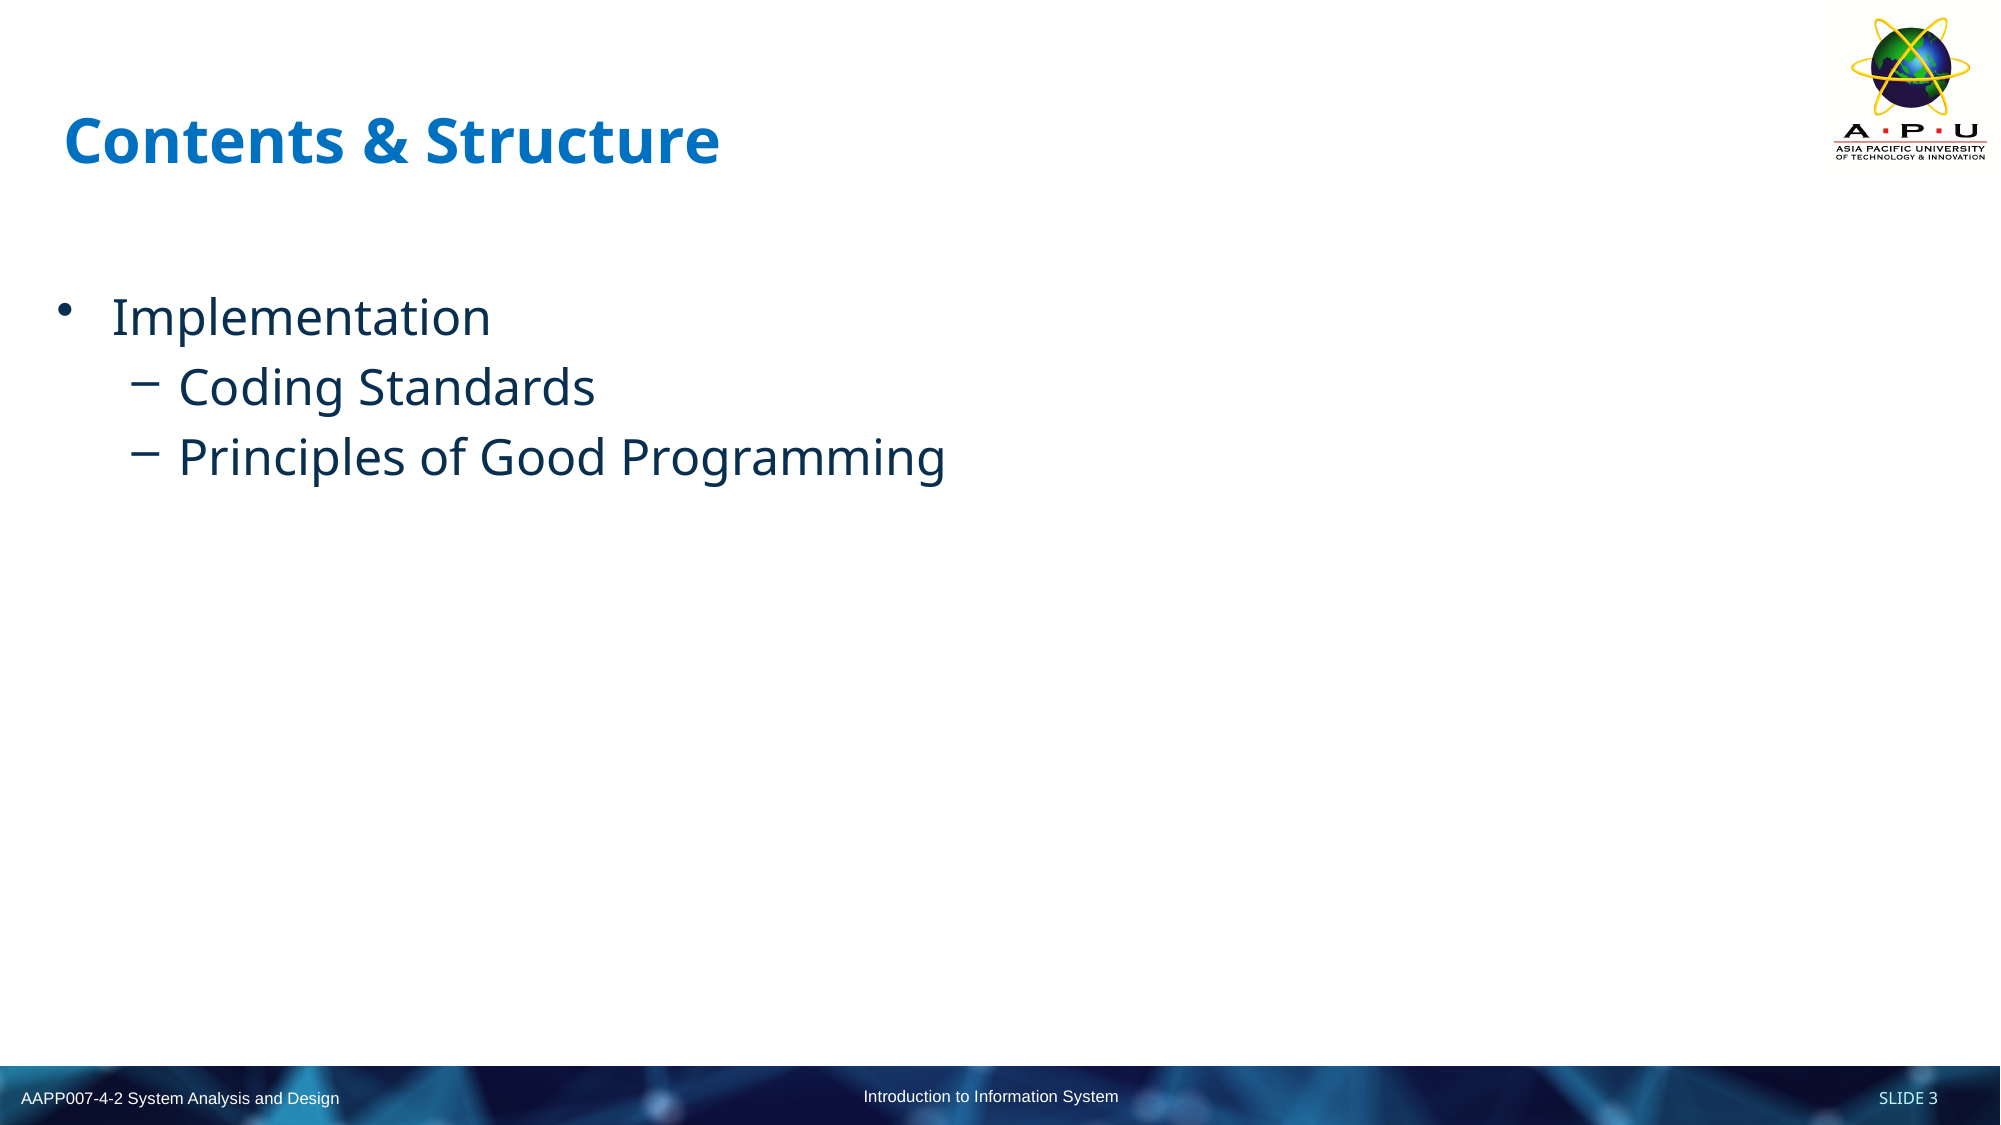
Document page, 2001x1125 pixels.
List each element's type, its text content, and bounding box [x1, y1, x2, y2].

picture [0, 1066, 2000, 1125]
title Contents & Structure [48, 45, 1764, 233]
picture [1822, 0, 2000, 178]
list Implementation Coding Standards Principles of Good Programming [41, 278, 1969, 1021]
